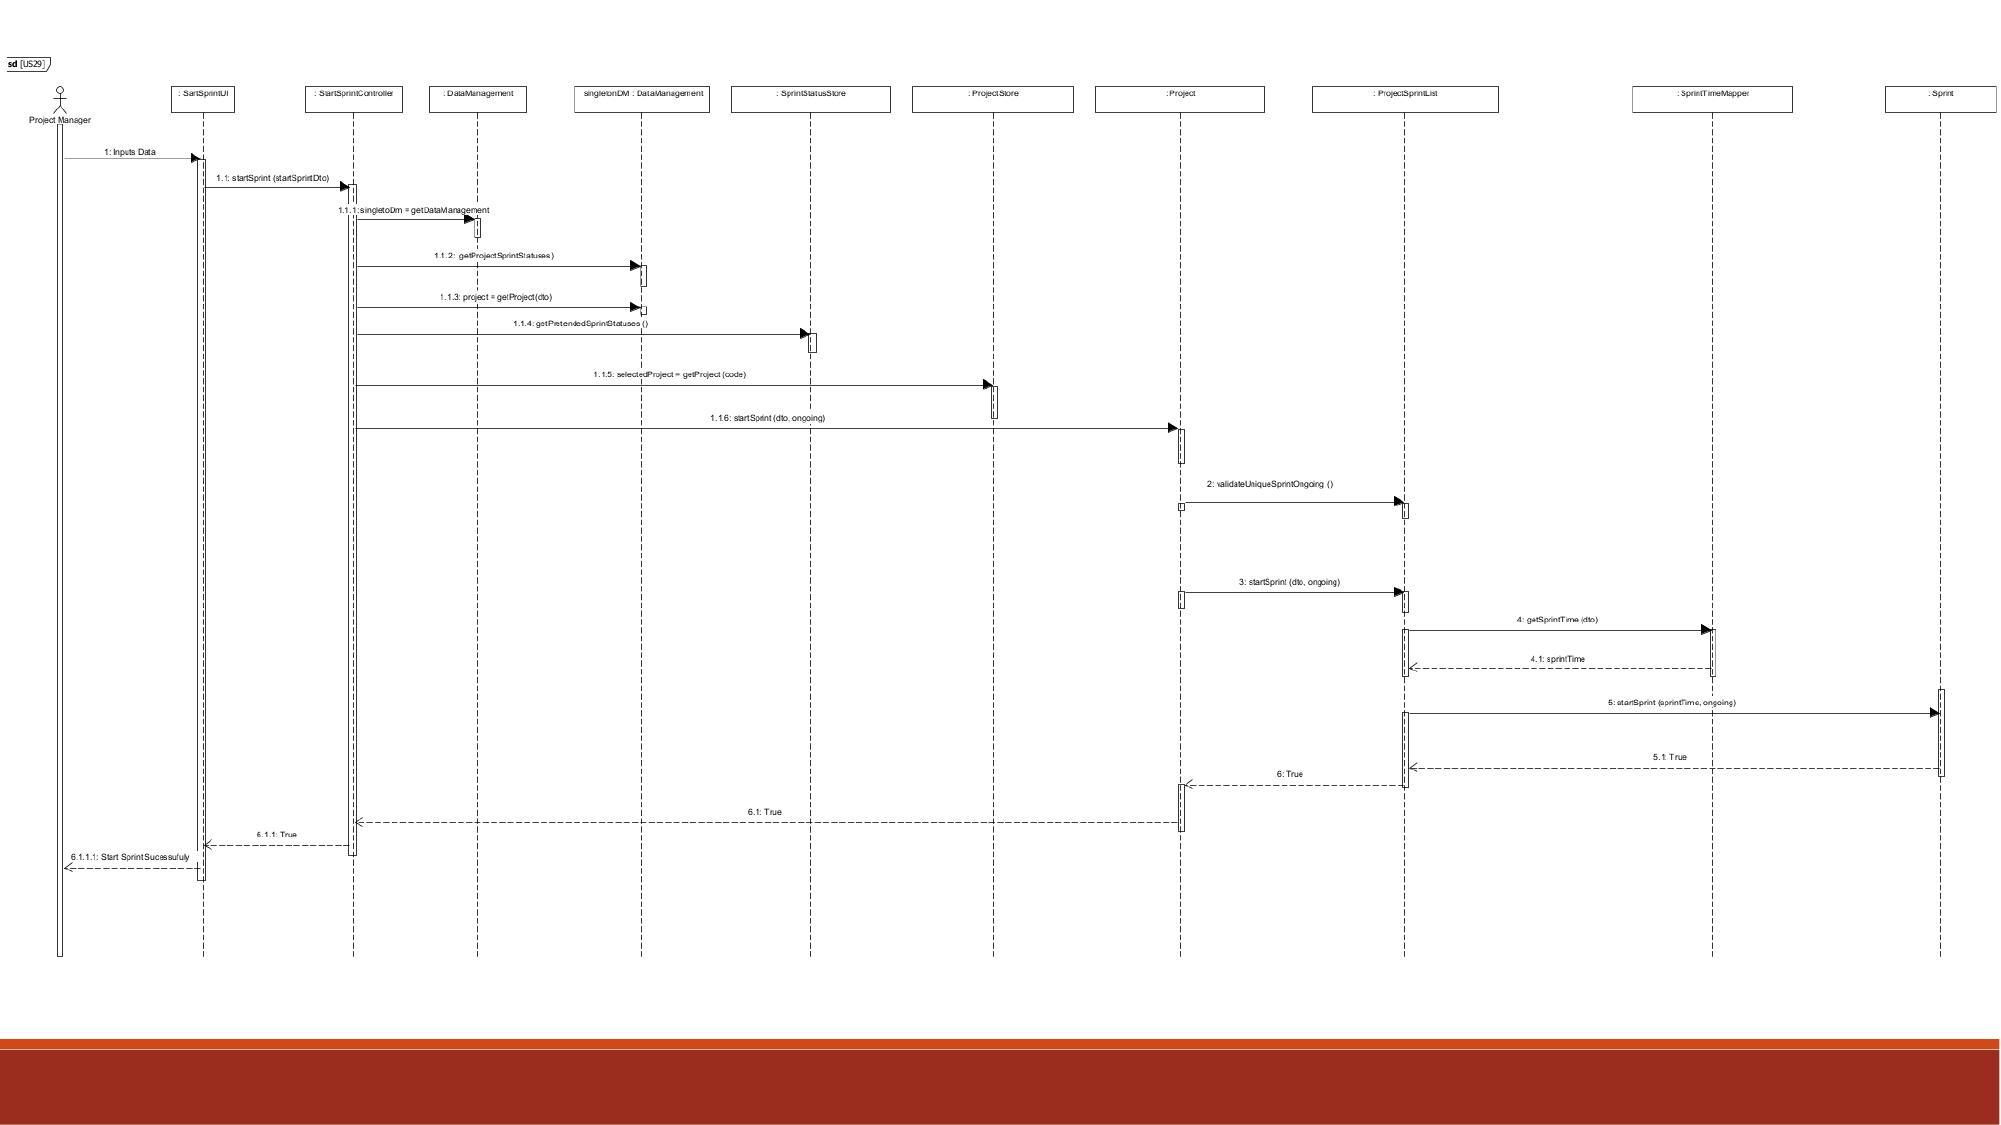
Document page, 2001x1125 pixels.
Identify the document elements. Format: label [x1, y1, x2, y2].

picture [6, 56, 2001, 1003]
